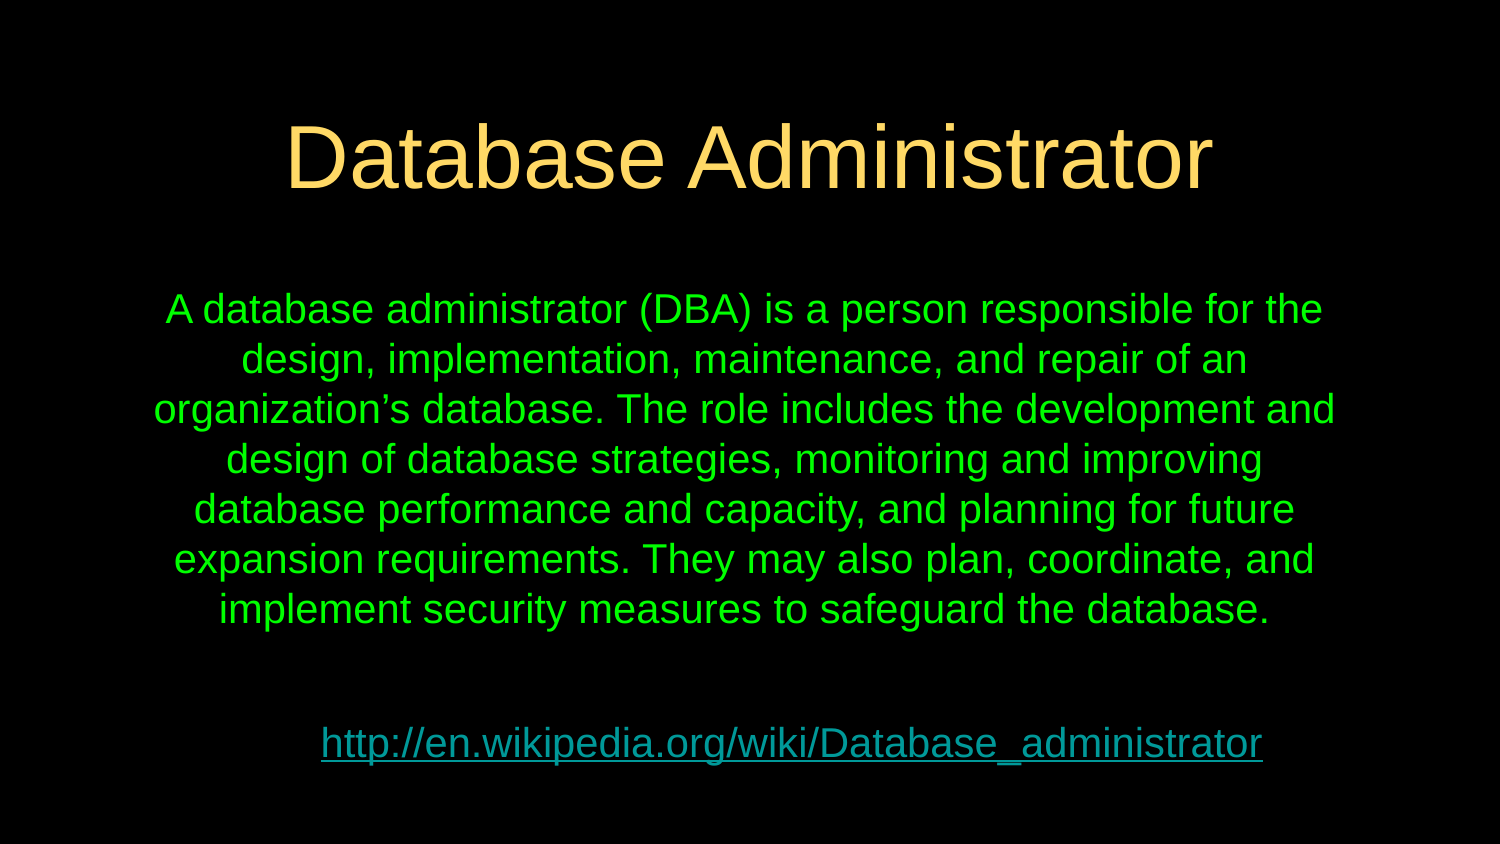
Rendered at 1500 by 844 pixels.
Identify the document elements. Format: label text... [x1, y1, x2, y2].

text_box http://en.wikipedia.org/wiki/Database_administrator [286, 711, 1297, 770]
title Database Administrator [106, 71, 1393, 235]
text_box A database administrator (DBA) is a person responsible for the design, implementation, maintenance, and repair of an organization’s database. The role includes the development and design of database strategies, monitoring and improving database performance and capacity, and planning for future expansion requirements. They may also plan, coordinate, and implement security measures to safeguard the database. [139, 229, 1351, 684]
